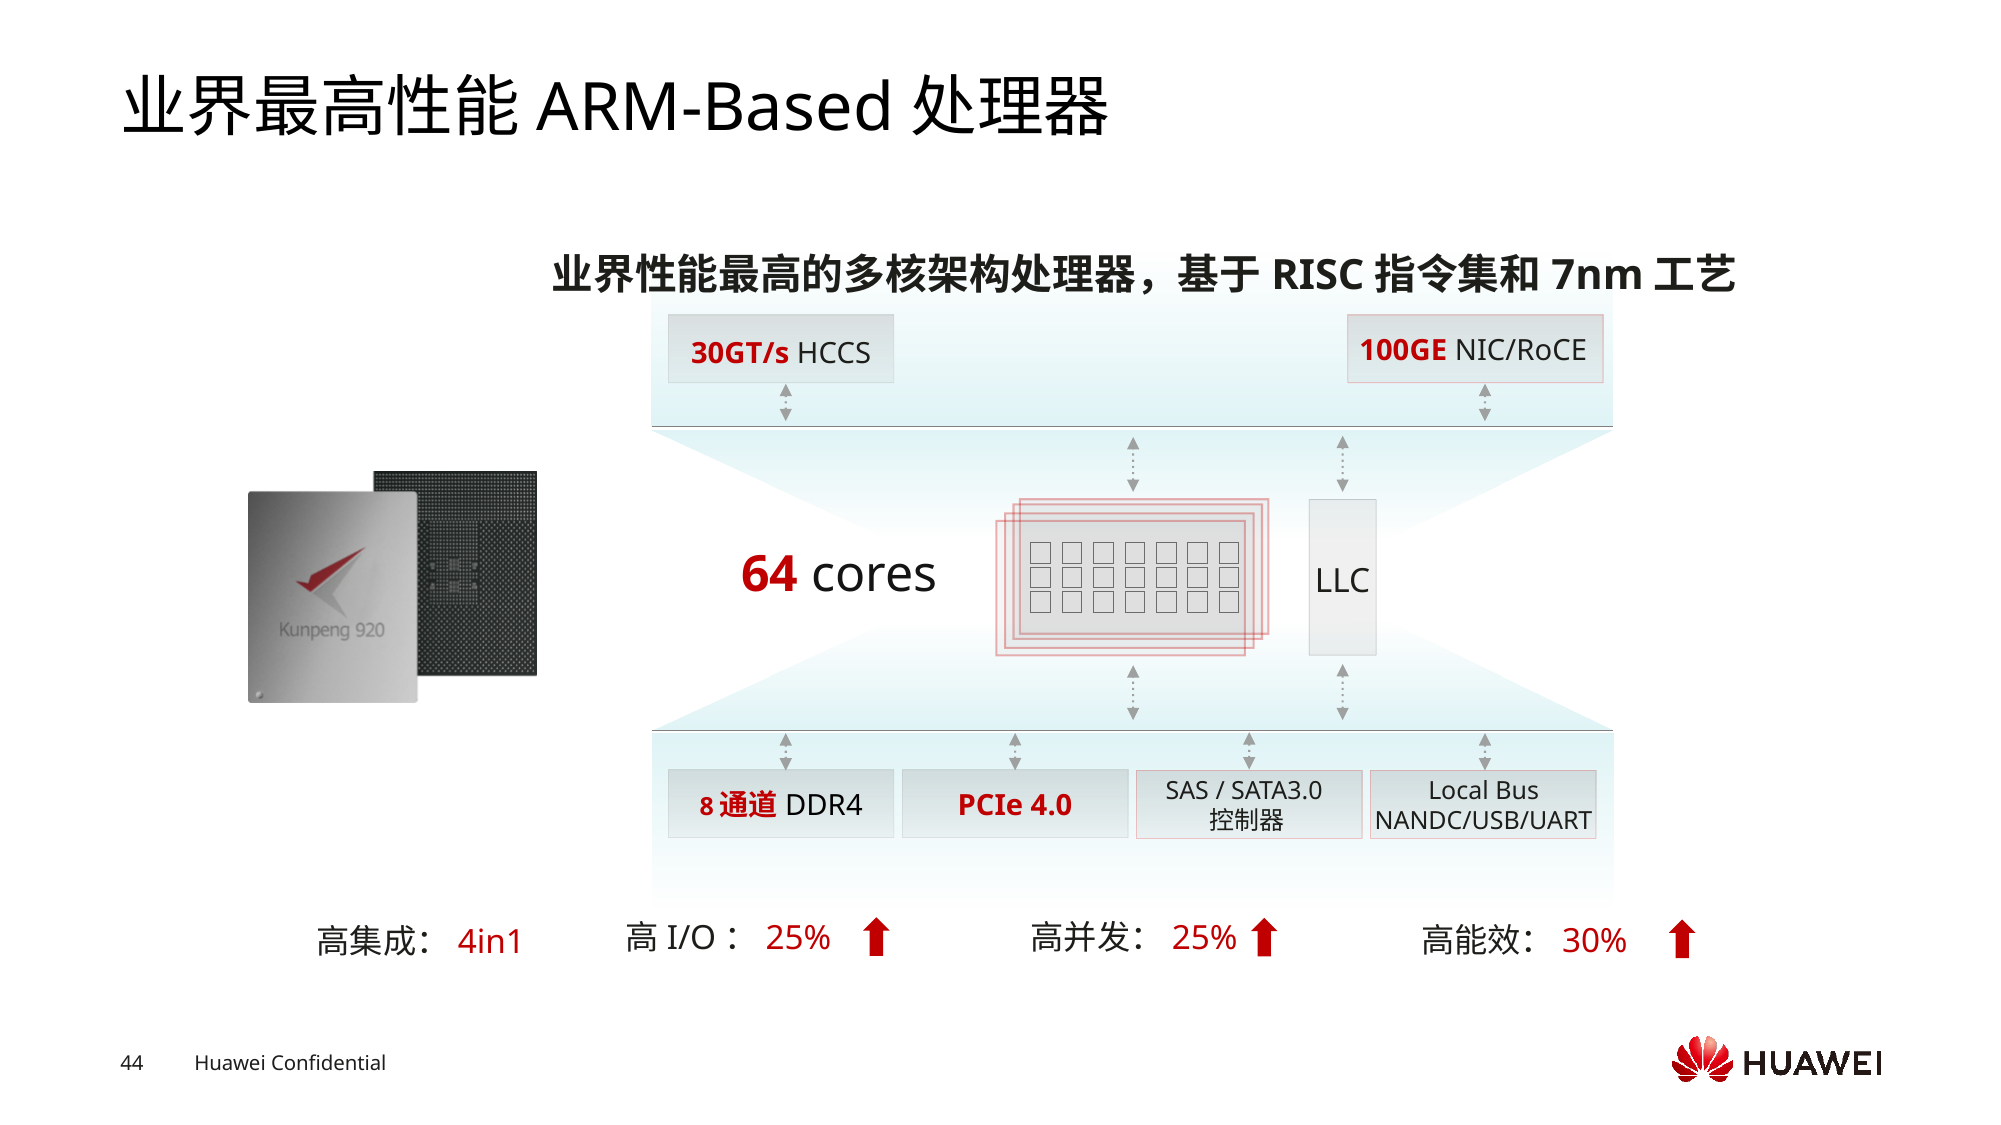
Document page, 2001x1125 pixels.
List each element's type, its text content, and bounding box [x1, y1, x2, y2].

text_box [606, 900, 890, 964]
title 业界最高性能ARM-Based处理器 [120, 73, 1880, 154]
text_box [1010, 900, 1278, 964]
picture [248, 471, 537, 703]
text_box 高集成：4in1 [271, 888, 571, 964]
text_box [650, 251, 1615, 909]
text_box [1388, 903, 1696, 968]
text_box 业界性能最高的多核架构处理器，基于RISC指令集和7nm工艺 [489, 235, 1799, 305]
picture [1672, 1036, 1881, 1082]
